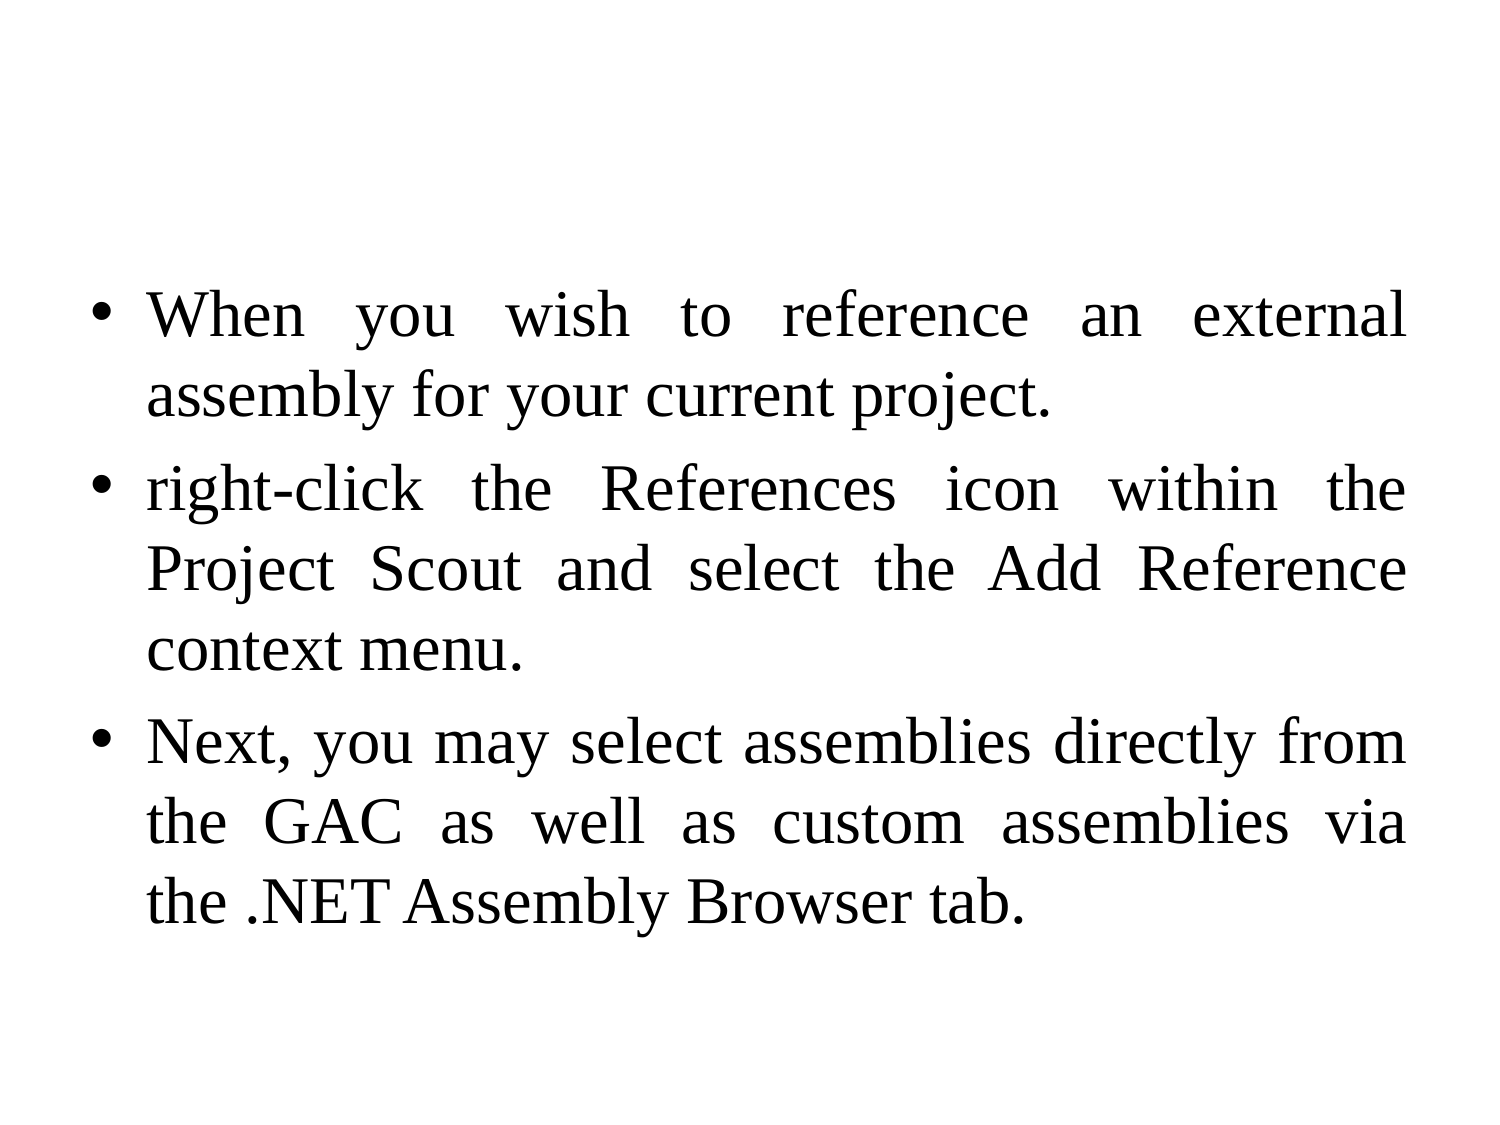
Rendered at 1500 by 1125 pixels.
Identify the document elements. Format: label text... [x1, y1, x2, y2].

list When you wish to reference an external assembly for your current project. right-click the References icon within the Project Scout and select the Add Reference context menu. Next, you may select assemblies directly from the GAC as well as custom assemblies via the .NET Assembly Browser tab. [75, 262, 1425, 1005]
